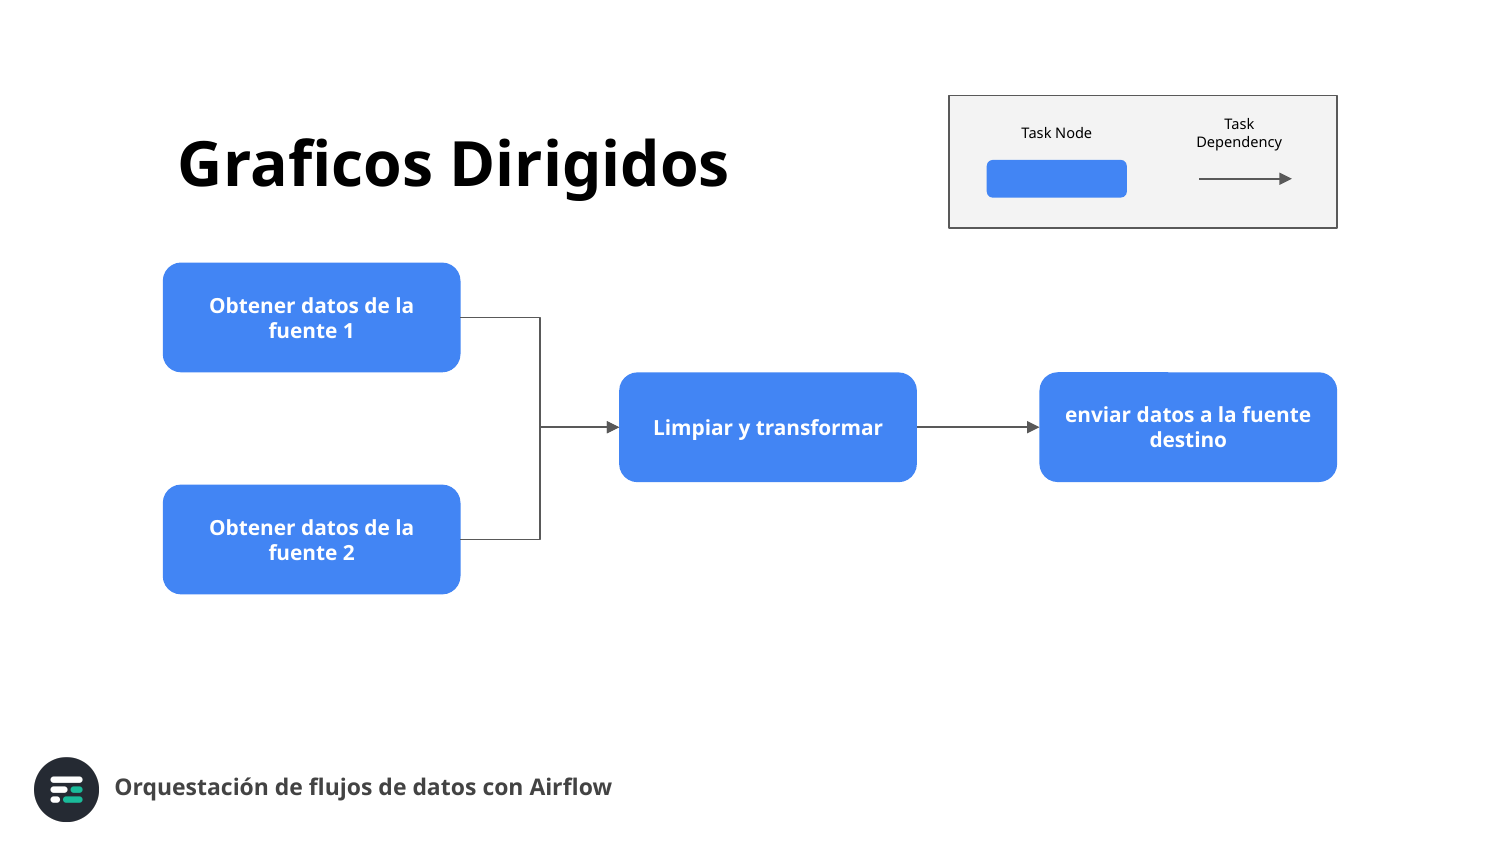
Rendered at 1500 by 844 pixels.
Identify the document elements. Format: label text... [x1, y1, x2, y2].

picture [33, 756, 100, 823]
text_box Limpiar y transformar [624, 372, 917, 483]
text_box Task Dependency [1169, 116, 1310, 150]
text_box enviar datos a la fuente destino [1039, 372, 1338, 483]
title Graficos Dirigidos [162, 81, 823, 242]
text_box [986, 159, 1127, 198]
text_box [460, 317, 620, 426]
text_box Obtener datos de la fuente 1 [162, 262, 461, 373]
text_box Task Node [986, 116, 1127, 150]
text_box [460, 426, 620, 540]
text_box Orquestación de flujos de datos con Airflow [104, 759, 649, 815]
text_box [949, 95, 1338, 229]
text_box Obtener datos de la fuente 2 [162, 484, 461, 595]
